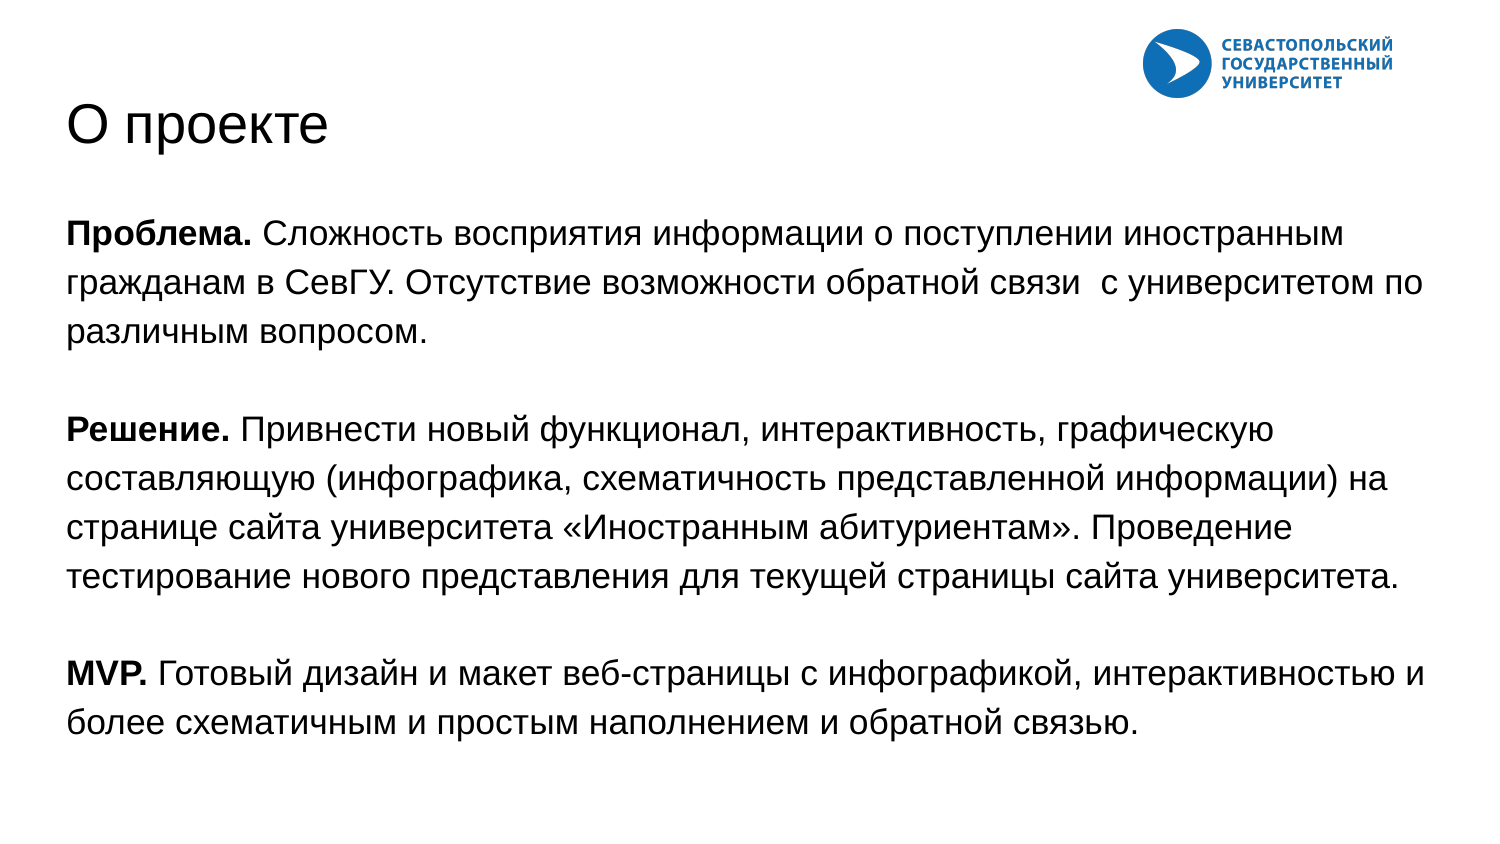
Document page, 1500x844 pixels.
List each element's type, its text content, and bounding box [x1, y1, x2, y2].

picture [1142, 28, 1392, 98]
list Проблема. Сложность восприятия информации о поступлении иностранным гражданам в СевГУ. Отсутствие возможности обратной связи с университетом по различным вопросом. Решение. Привнести новый функционал, интерактивность, графическую составляющую (инфографика, схематичность представленной информации) на странице сайта университета «Иностранным абитуриентам». Проведение тестирование нового представления для текущей страницы сайта университета. MVP. Готовый дизайн и макет веб-страницы с инфографикой, интерактивностью и более схематичным и простым наполнением и обратной связью. [50, 188, 1450, 750]
title О проекте [50, 72, 1450, 168]
